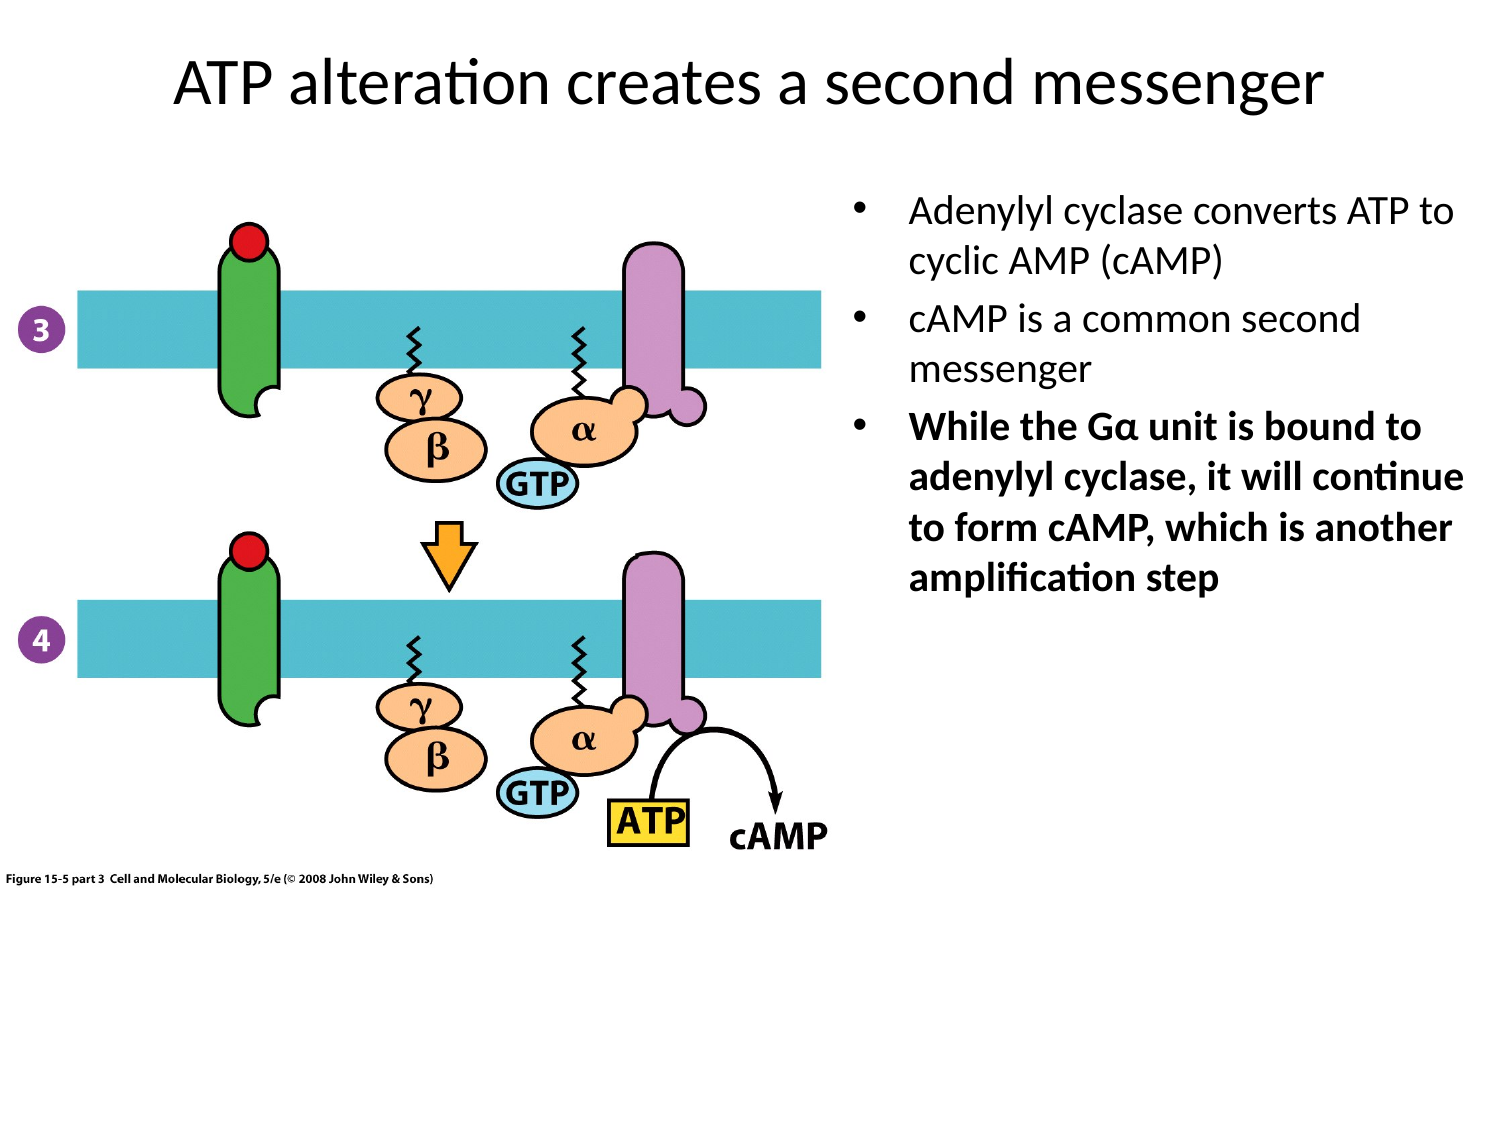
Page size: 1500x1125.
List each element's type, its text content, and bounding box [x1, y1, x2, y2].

picture [0, 201, 836, 888]
list Adenylyl cyclase converts ATP to cyclic AMP (cAMP) cAMP is a common second messenger While the Gα unit is bound to adenylyl cyclase, it will continue to form cAMP, which is another amplification step [837, 174, 1500, 1005]
title ATP alteration creates a second messenger [75, 24, 1425, 130]
